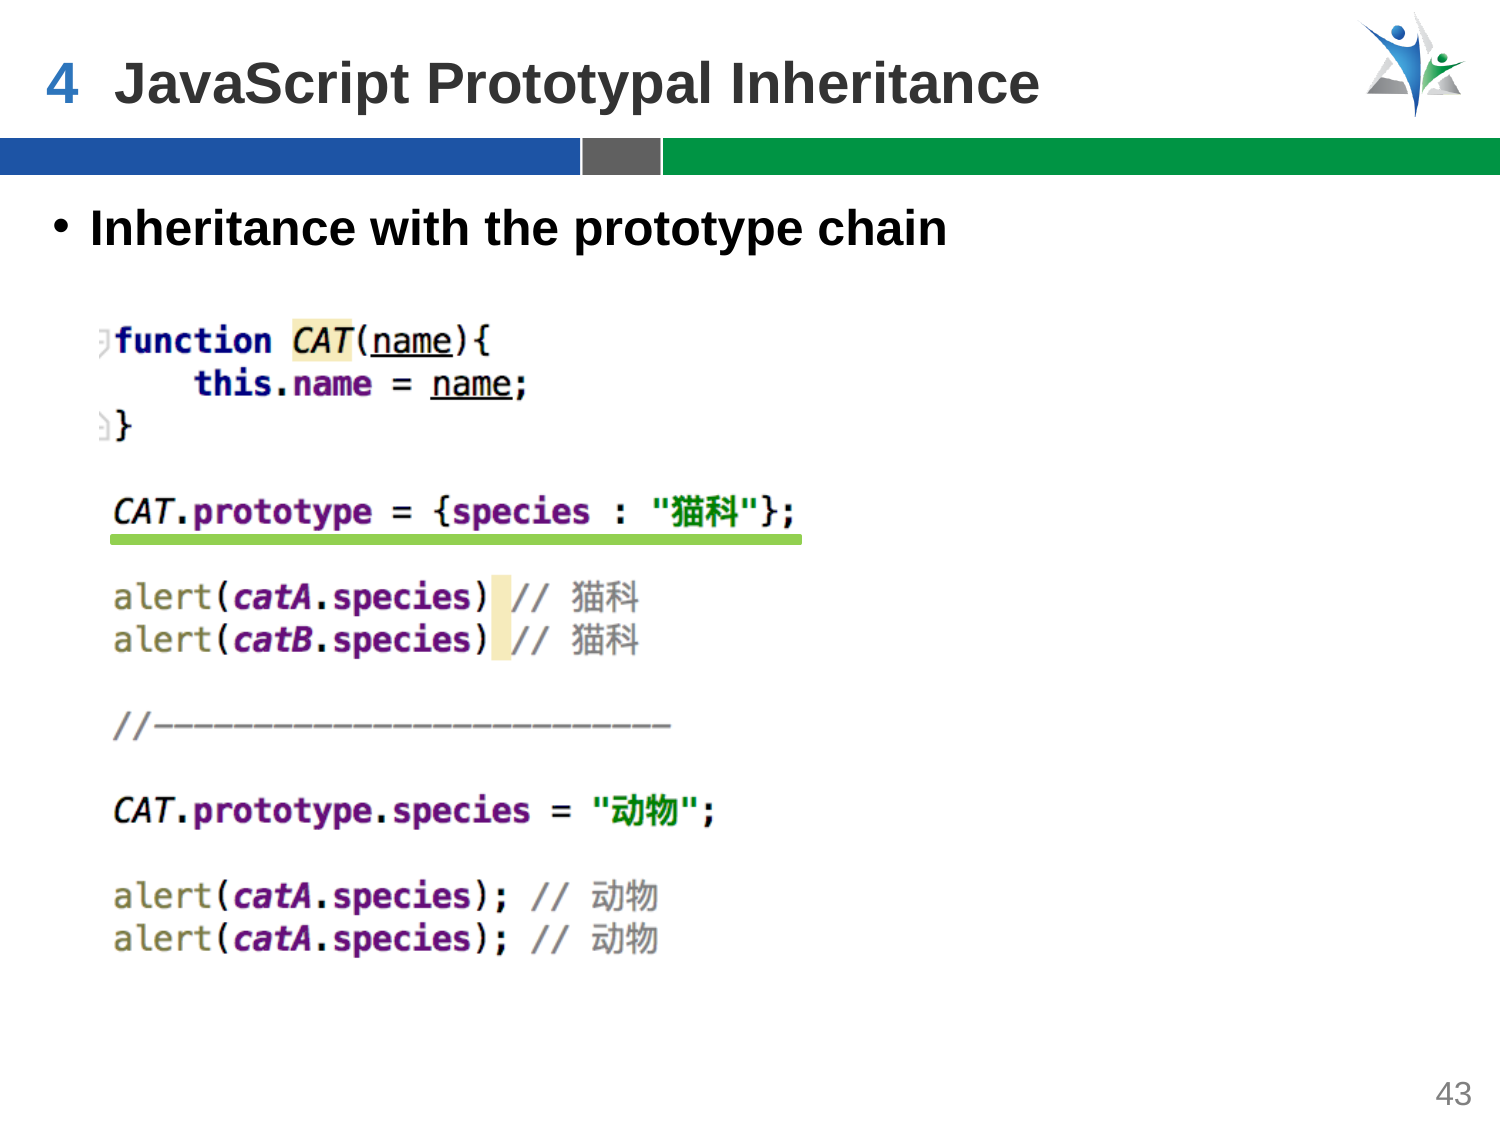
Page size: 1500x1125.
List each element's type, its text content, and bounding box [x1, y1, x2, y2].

list 4 [24, 37, 99, 124]
picture [99, 299, 851, 1005]
picture [1350, 12, 1476, 117]
list Inheritance with the prototype chain [37, 187, 1463, 1072]
list JavaScript Prototypal Inheritance [99, 37, 1413, 124]
picture [0, 138, 1500, 175]
